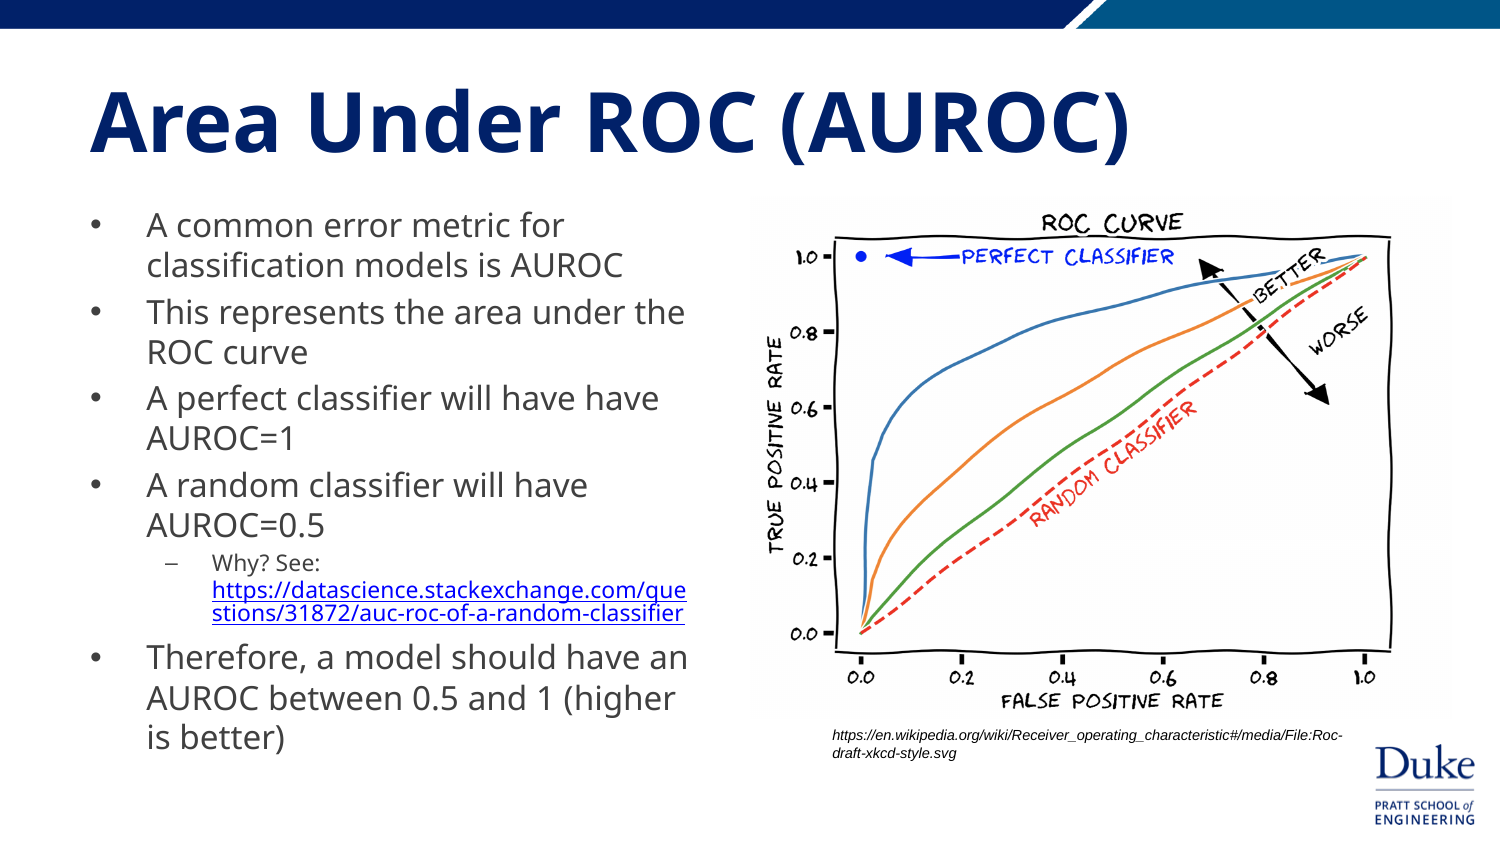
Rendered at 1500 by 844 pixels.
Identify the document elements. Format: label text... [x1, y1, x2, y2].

picture [0, 0, 1500, 844]
list A common error metric for classification models is AUROC This represents the area under the ROC curve A perfect classifier will have have AUROC=1 A random classifier will have AUROC=0.5 Why? See: https://datascience.stackexchange.com/questions/31872/auc-roc-of-a-random-classifier Therefore, a model should have an AUROC between 0.5 and 1 (higher is better) [75, 196, 705, 719]
text_box https://en.wikipedia.org/wiki/Receiver_operating_characteristic#/media/File:Roc-draft-xkcd-style.svg [817, 728, 1388, 769]
title Area Under ROC (AUROC) [75, 63, 1425, 175]
